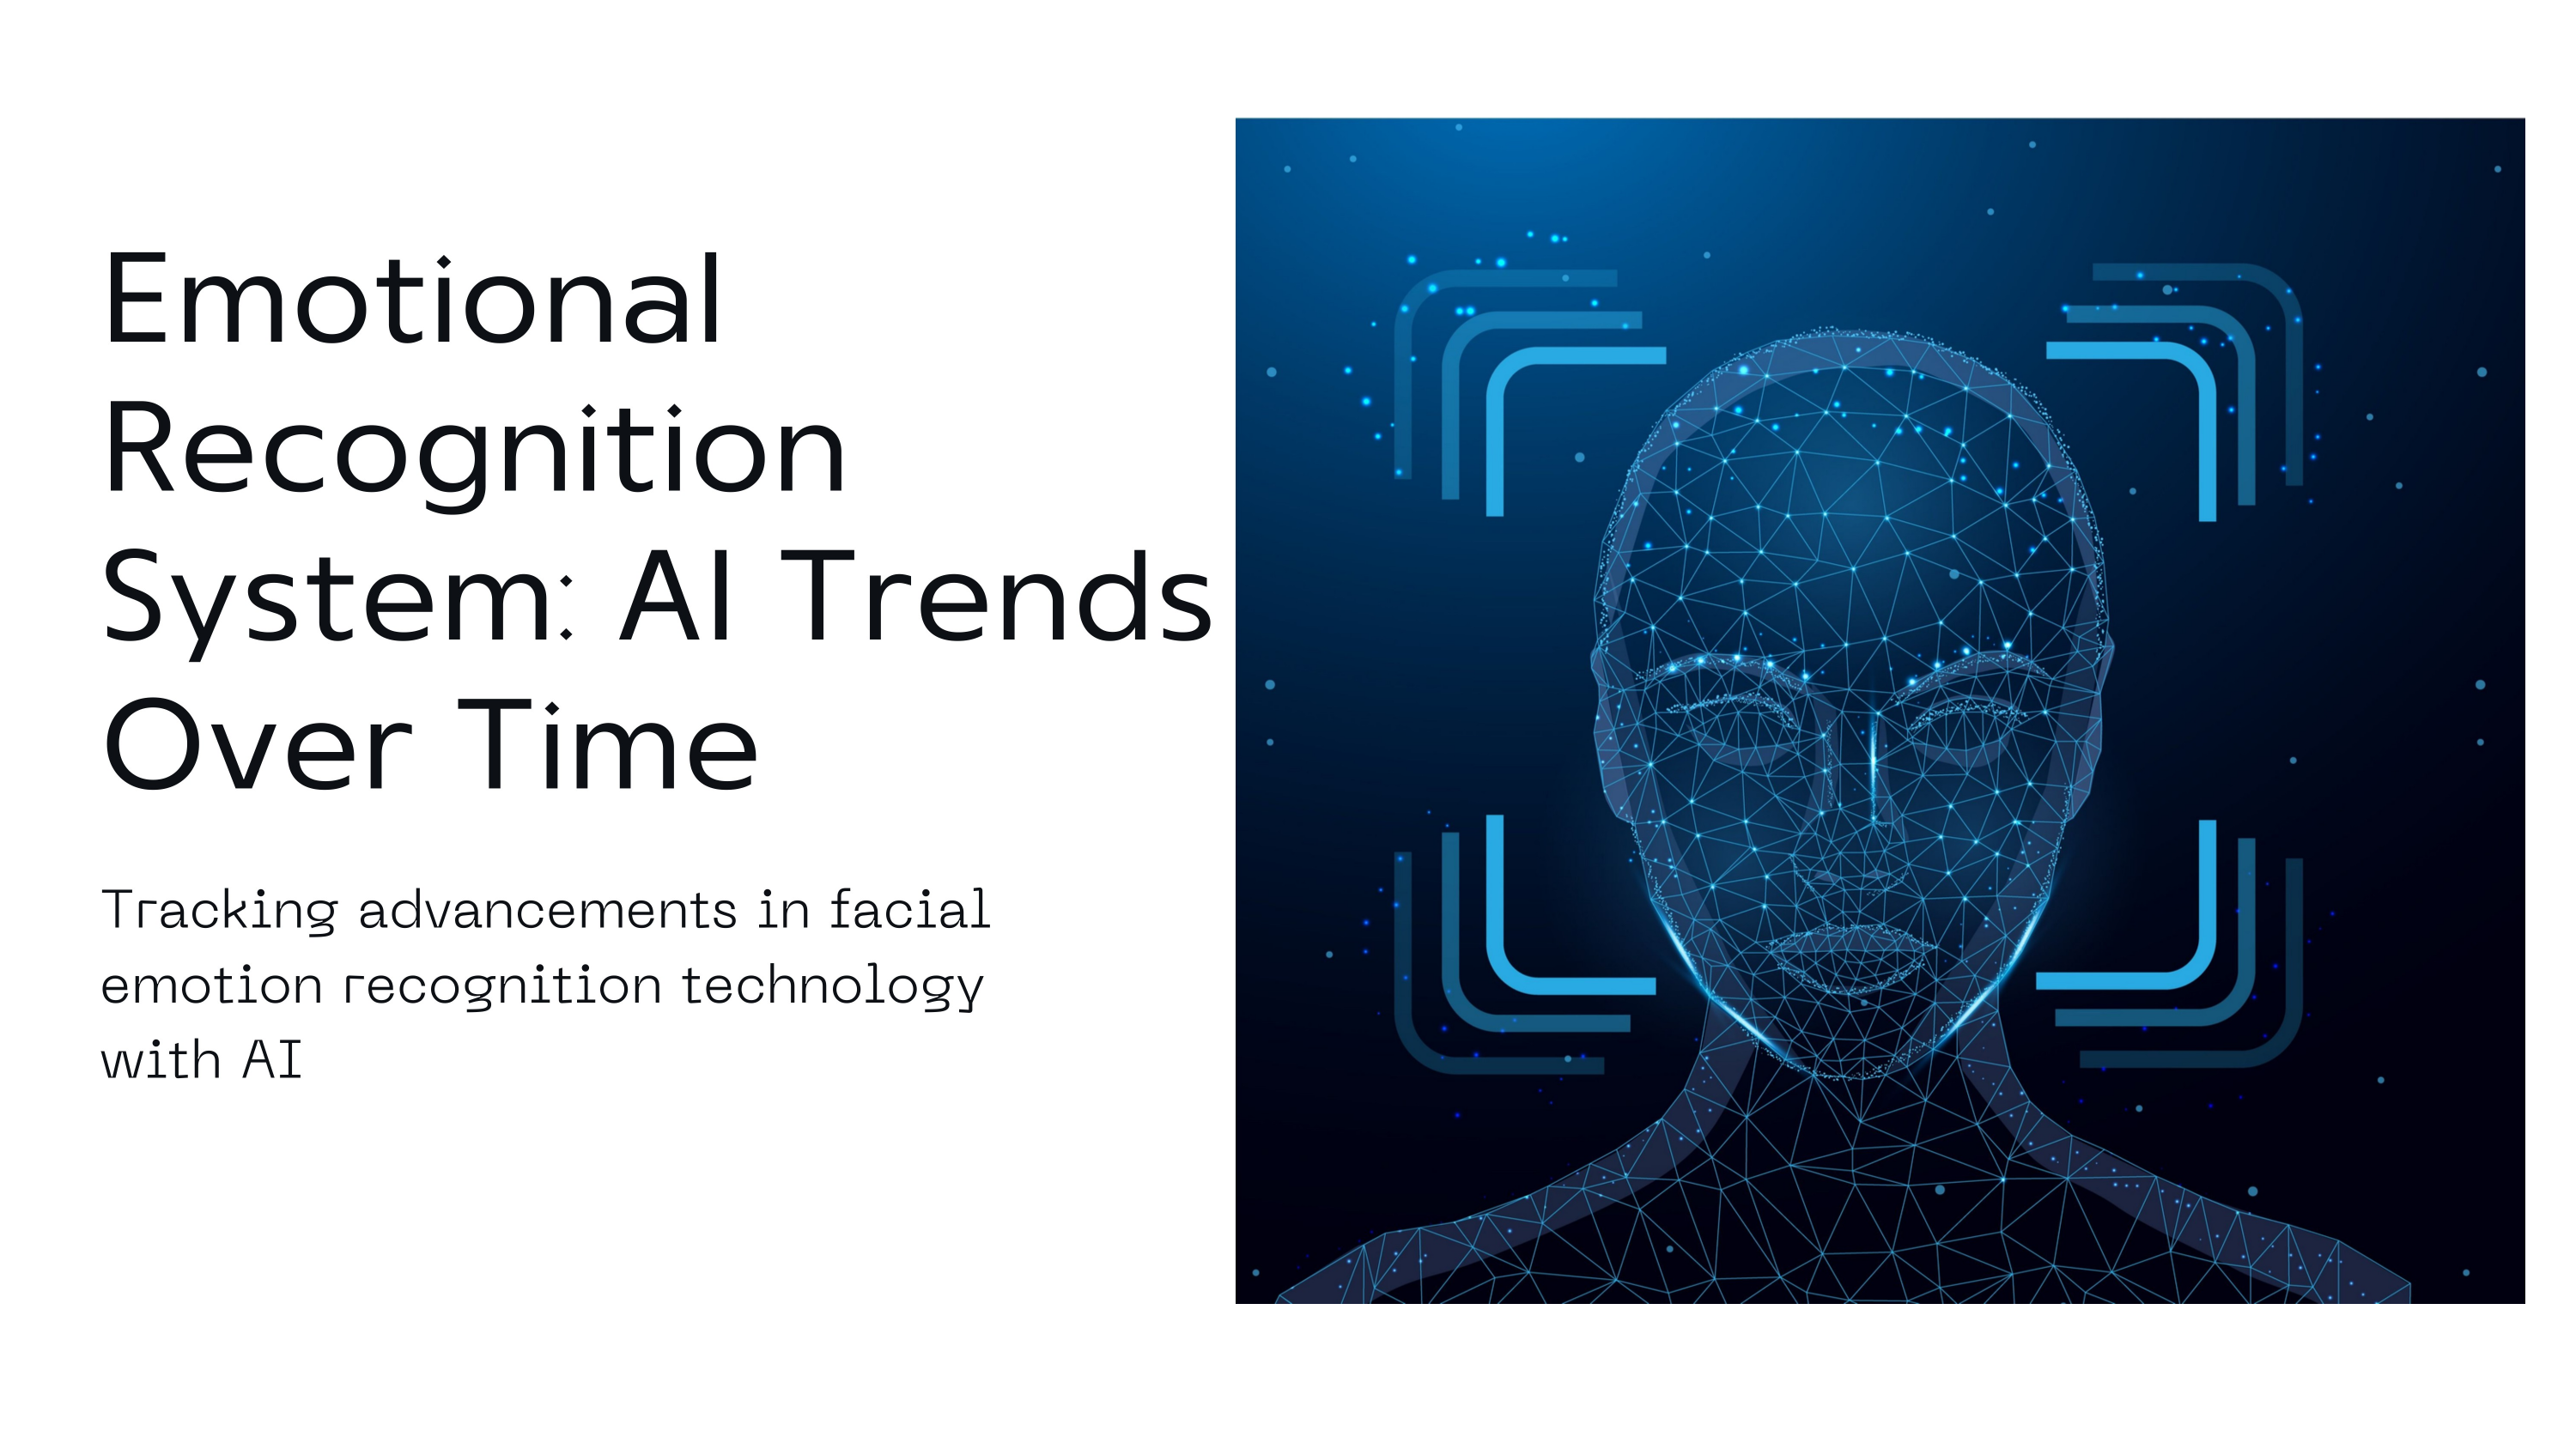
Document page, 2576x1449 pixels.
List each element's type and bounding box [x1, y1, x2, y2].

picture [100, 118, 2526, 1305]
